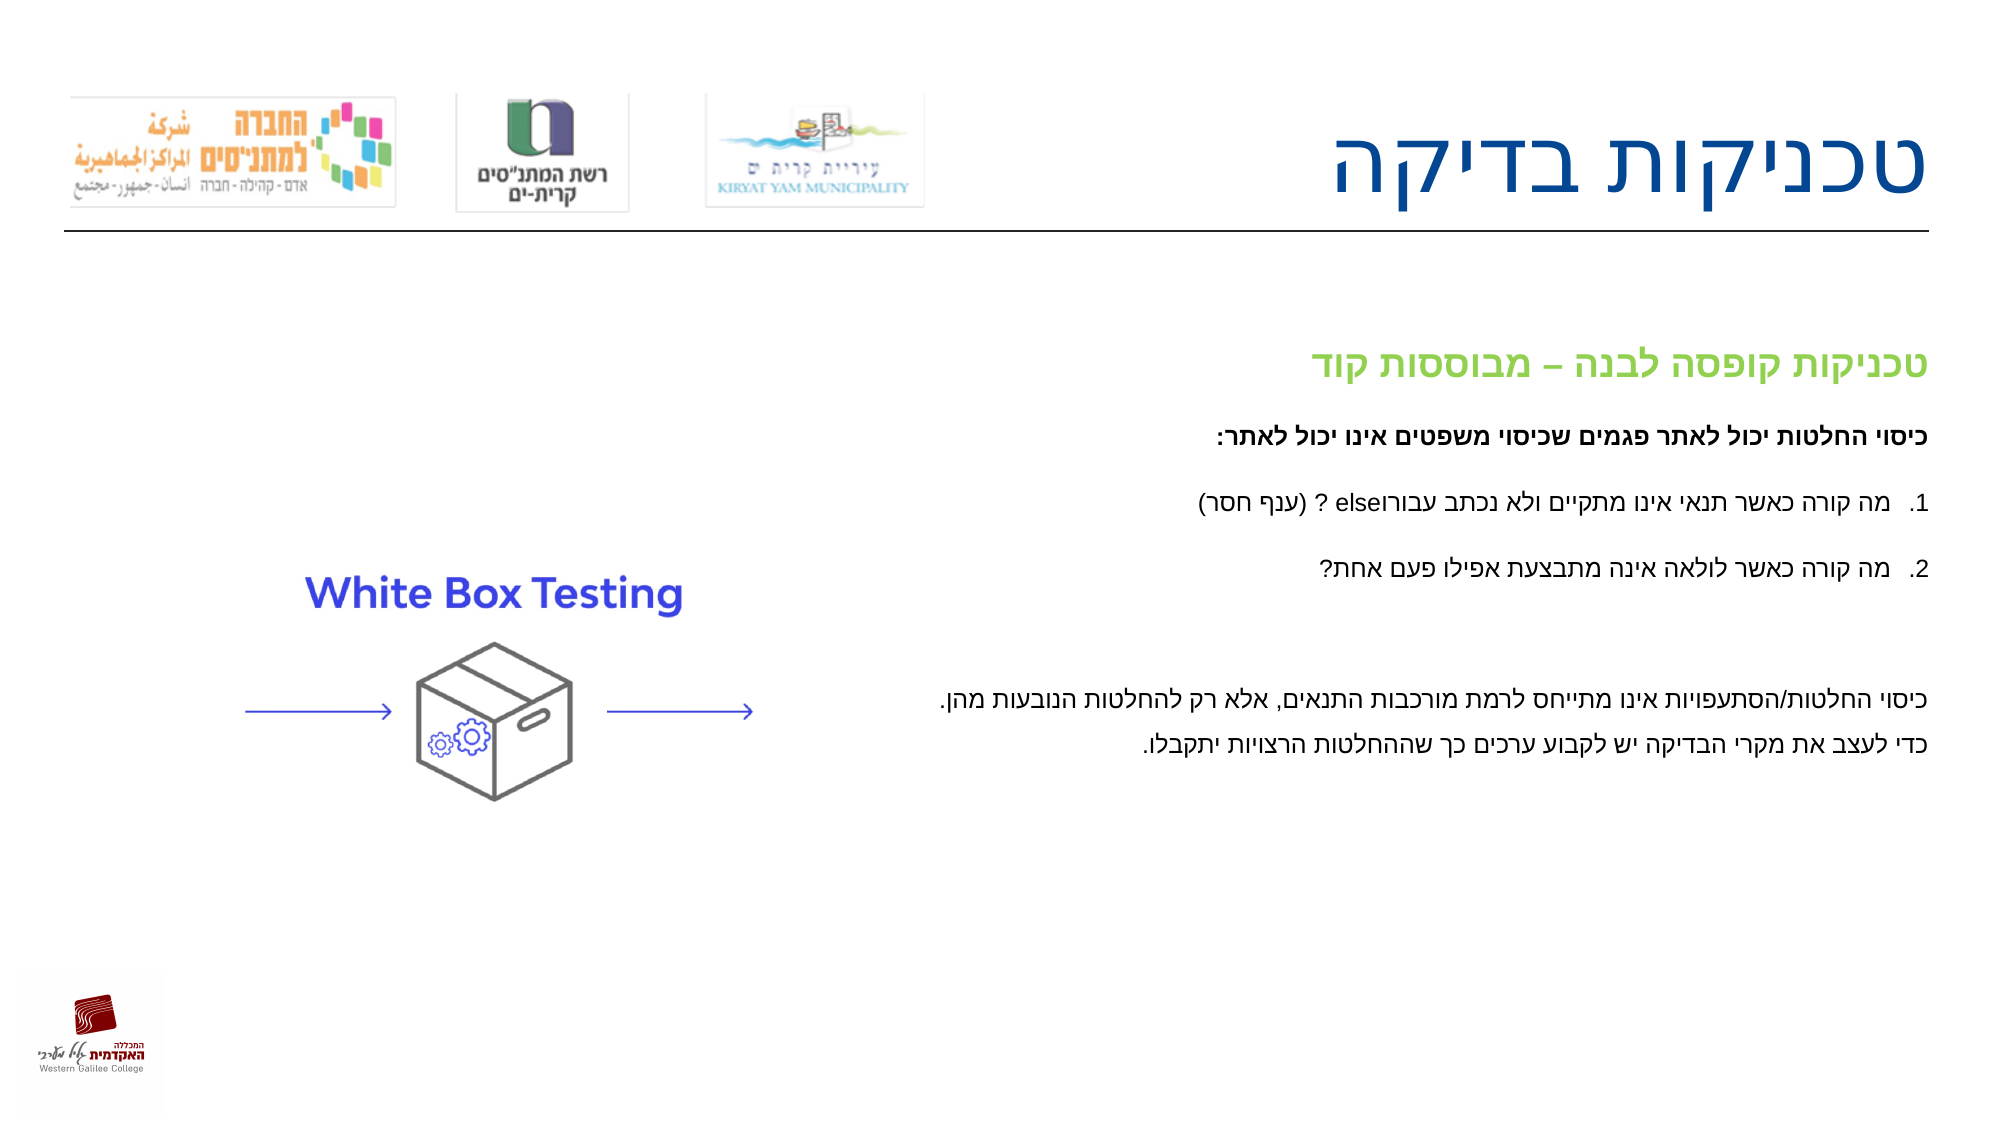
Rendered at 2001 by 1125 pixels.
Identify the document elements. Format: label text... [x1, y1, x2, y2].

picture [18, 970, 164, 1116]
title טכניקות בדיקה [64, 55, 1930, 221]
picture [195, 523, 799, 830]
text_box טכניקות קופסה לבנה – מבוססות קוד כיסוי החלטות יכול לאתר פגמים שכיסוי משפטים אינו יכול לאתר: מה קורה כאשר תנאי אינו מתקיים ולא נכתב עבורוelse ? (ענף חסר) מה קורה כאשר לולאה אינה מתבצעת אפילו פעם אחת? כיסוי החלטות/הסתעפויות אינו מתייחס לרמת מורכבות התנאים, אלא רק להחלטות הנובעות מהן. כדי לעצב את מקרי הבדיקה יש לקבוע ערכים כך שההחלטות הרצויות יתקבלו. [924, 309, 1930, 1043]
picture [70, 93, 925, 213]
